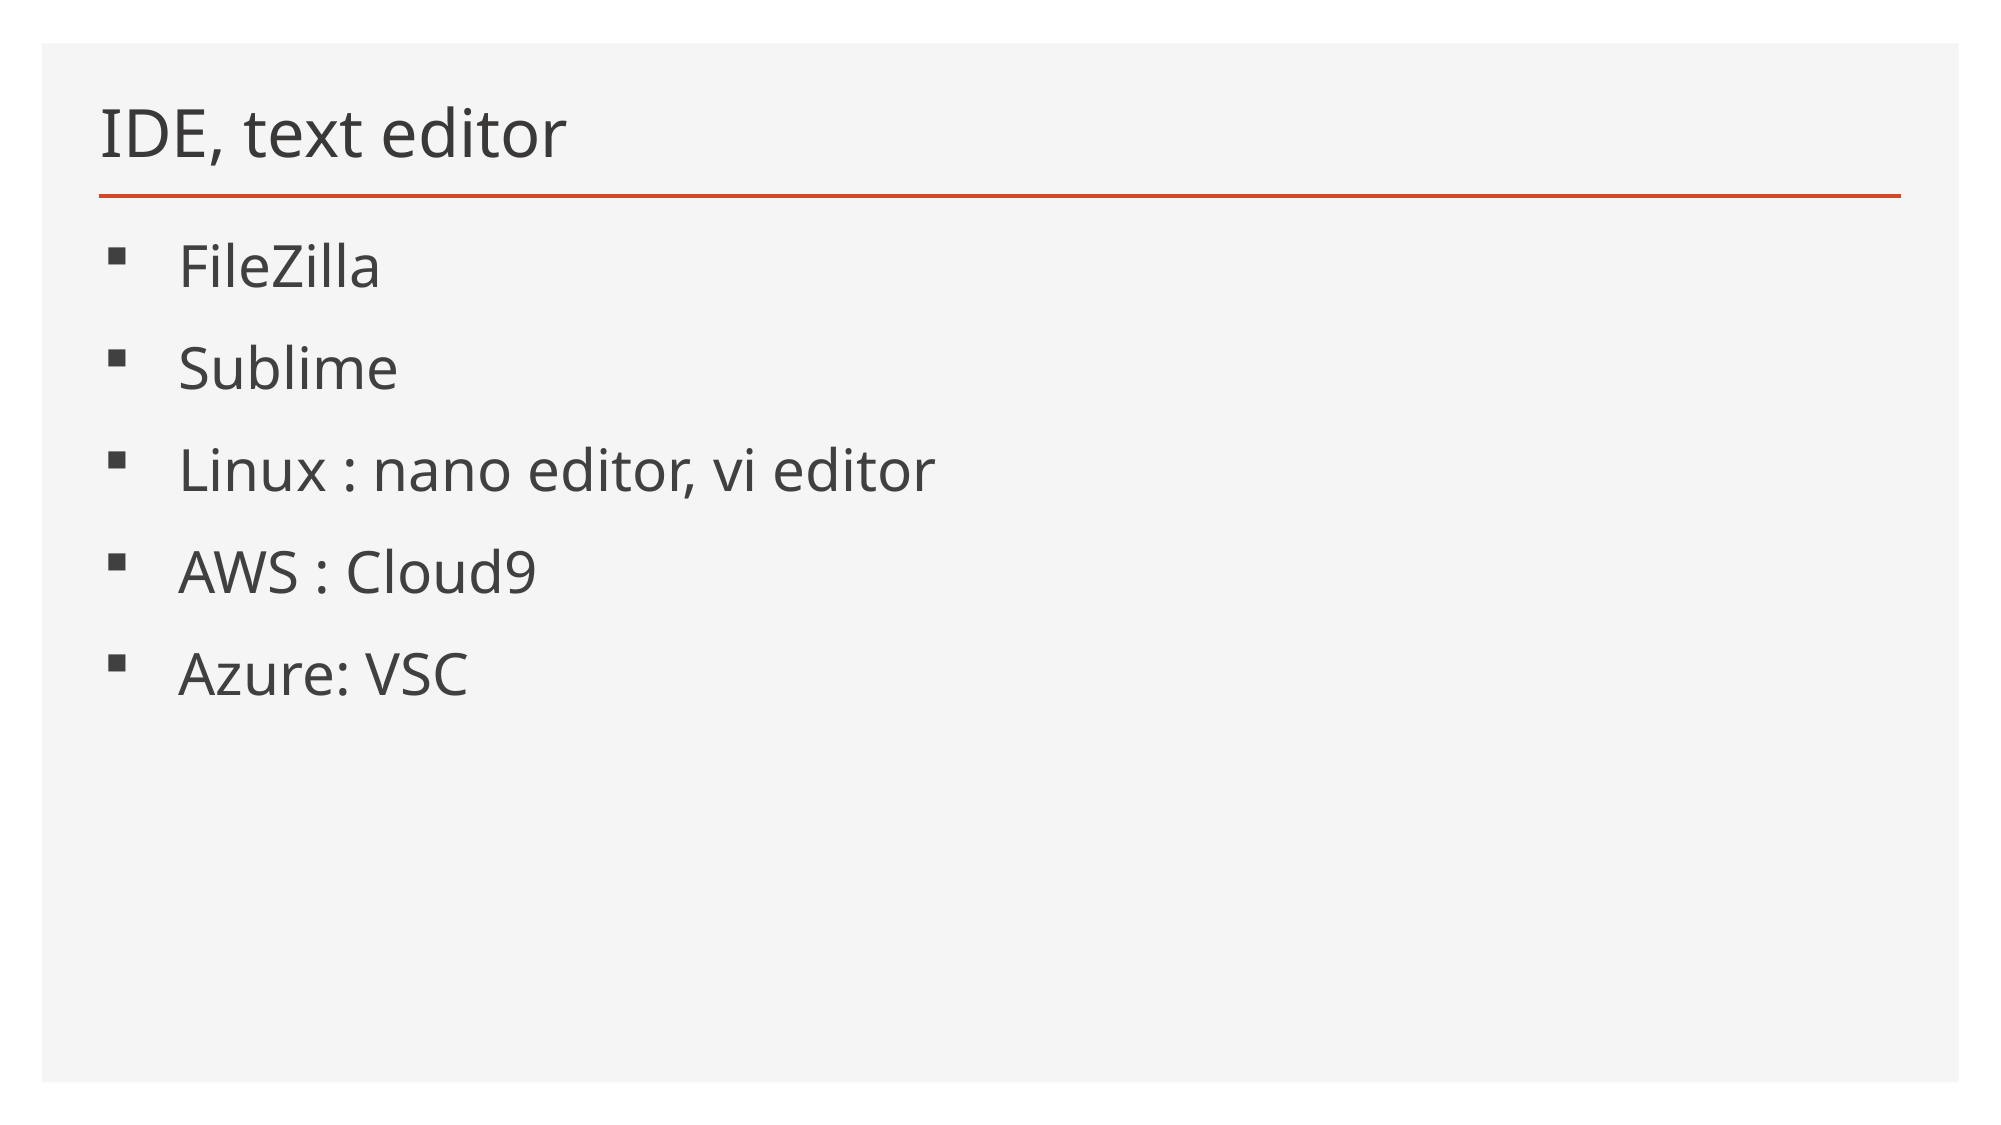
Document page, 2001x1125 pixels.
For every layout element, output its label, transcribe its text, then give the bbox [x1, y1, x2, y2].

title IDE, text editor [85, 73, 1214, 179]
list FileZilla Sublime Linux : nano editor, vi editor AWS : Cloud9 Azure: VSC [88, 235, 1714, 888]
